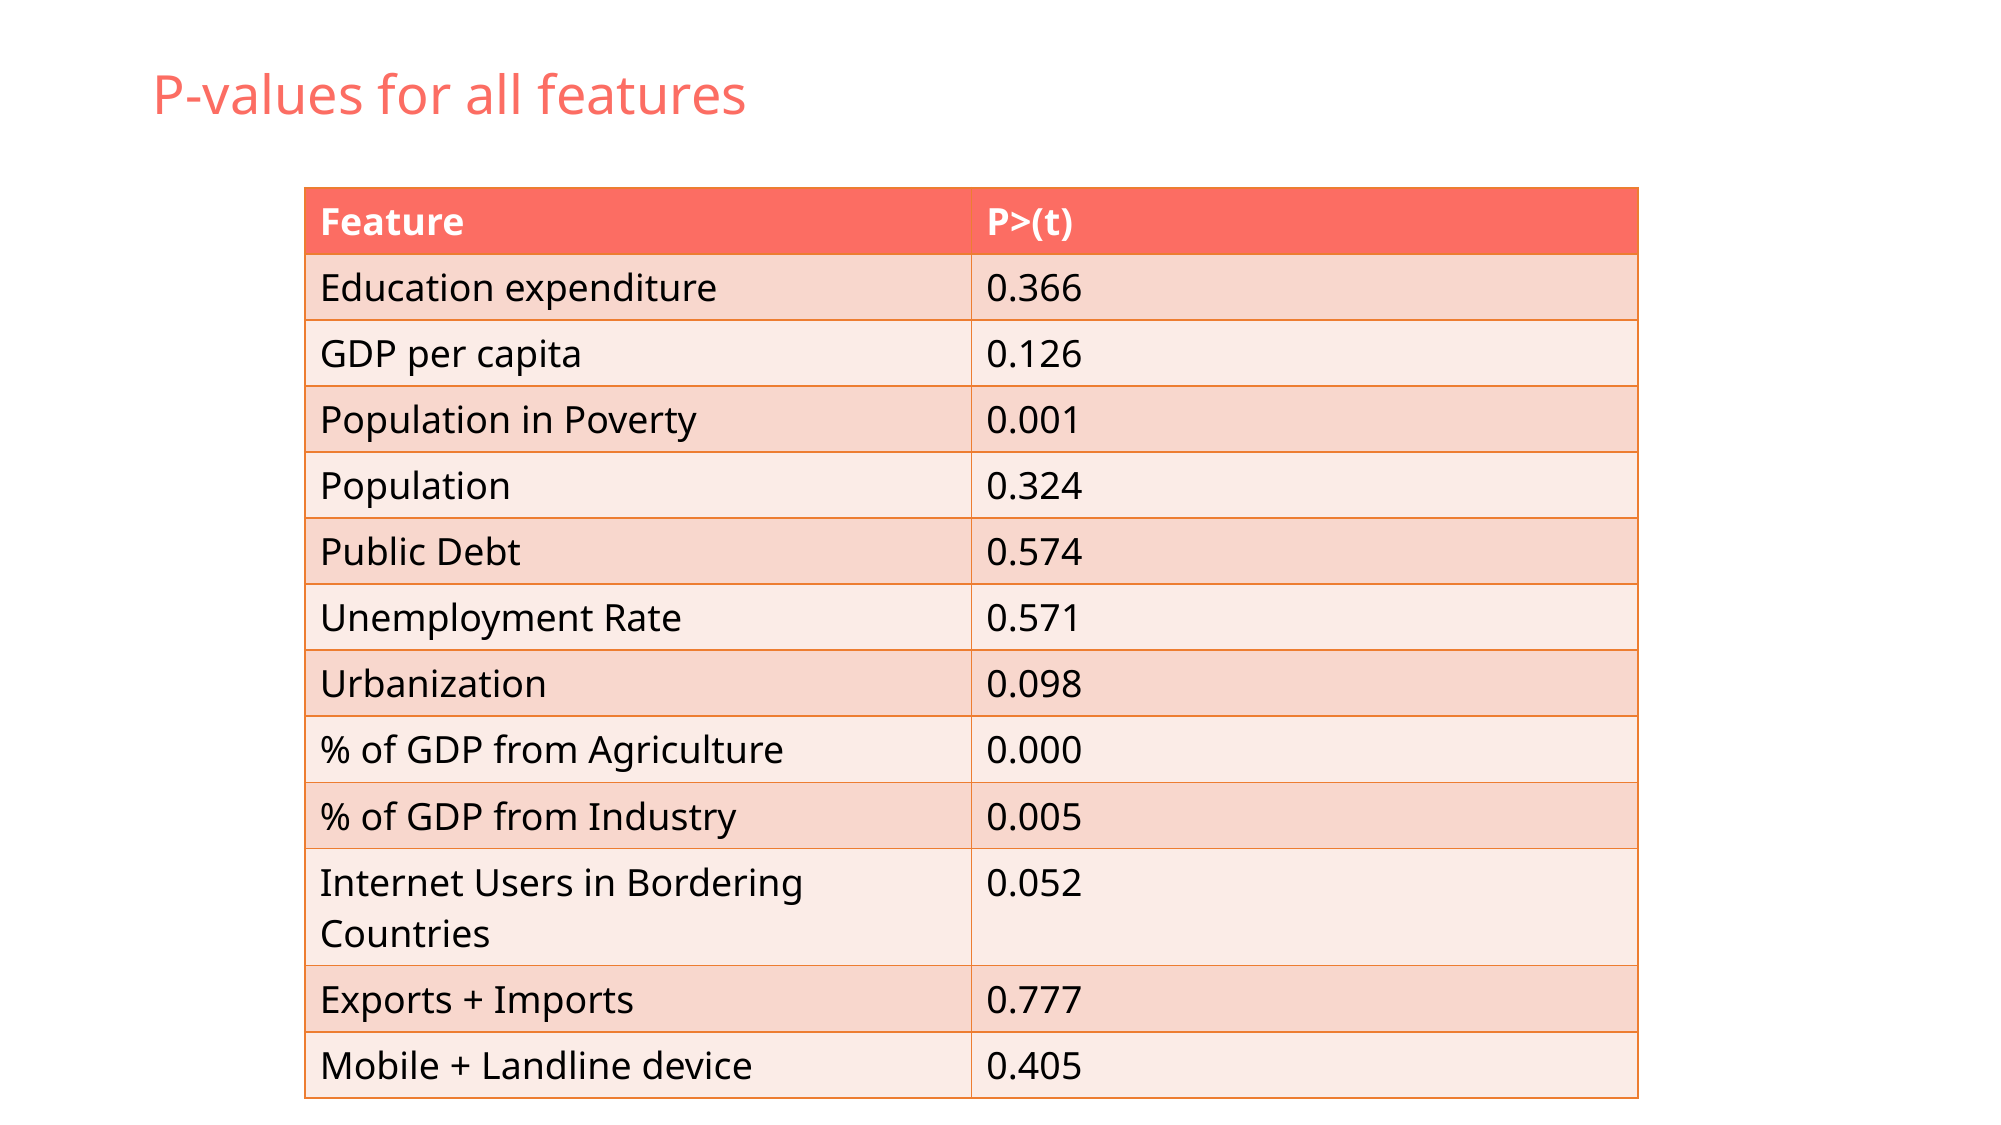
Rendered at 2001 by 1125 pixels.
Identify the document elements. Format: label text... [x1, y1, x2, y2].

table_cell Public Debt [306, 519, 971, 583]
table_cell 0.098 [972, 651, 1637, 715]
table_cell 0.574 [972, 519, 1637, 583]
table_cell 0.366 [972, 255, 1637, 319]
table_cell Mobile + Landline device [306, 1033, 971, 1097]
title P-values for all features [137, 59, 1863, 134]
table_header P>(t) [972, 189, 1637, 253]
table_cell Internet Users in Bordering Countries [306, 849, 971, 965]
table_cell 0.126 [972, 321, 1637, 385]
table_cell 0.001 [972, 387, 1637, 451]
table_cell % of GDP from Agriculture [306, 717, 971, 782]
table_cell 0.052 [972, 849, 1637, 965]
table_cell 0.405 [972, 1033, 1637, 1097]
table_cell % of GDP from Industry [306, 783, 971, 848]
table_cell Education expenditure [306, 255, 971, 319]
table_cell 0.324 [972, 453, 1637, 517]
table_cell 0.571 [972, 585, 1637, 649]
table_cell 0.777 [972, 966, 1637, 1031]
table_cell Population [306, 453, 971, 517]
table_header Feature [306, 189, 971, 253]
table_cell Population in Poverty [306, 387, 971, 451]
table_cell Urbanization [306, 651, 971, 715]
table_cell 0.000 [972, 717, 1637, 782]
table_cell GDP per capita [306, 321, 971, 385]
table_cell 0.005 [972, 783, 1637, 848]
table_cell Unemployment Rate [306, 585, 971, 649]
table_cell Exports + Imports [306, 966, 971, 1031]
